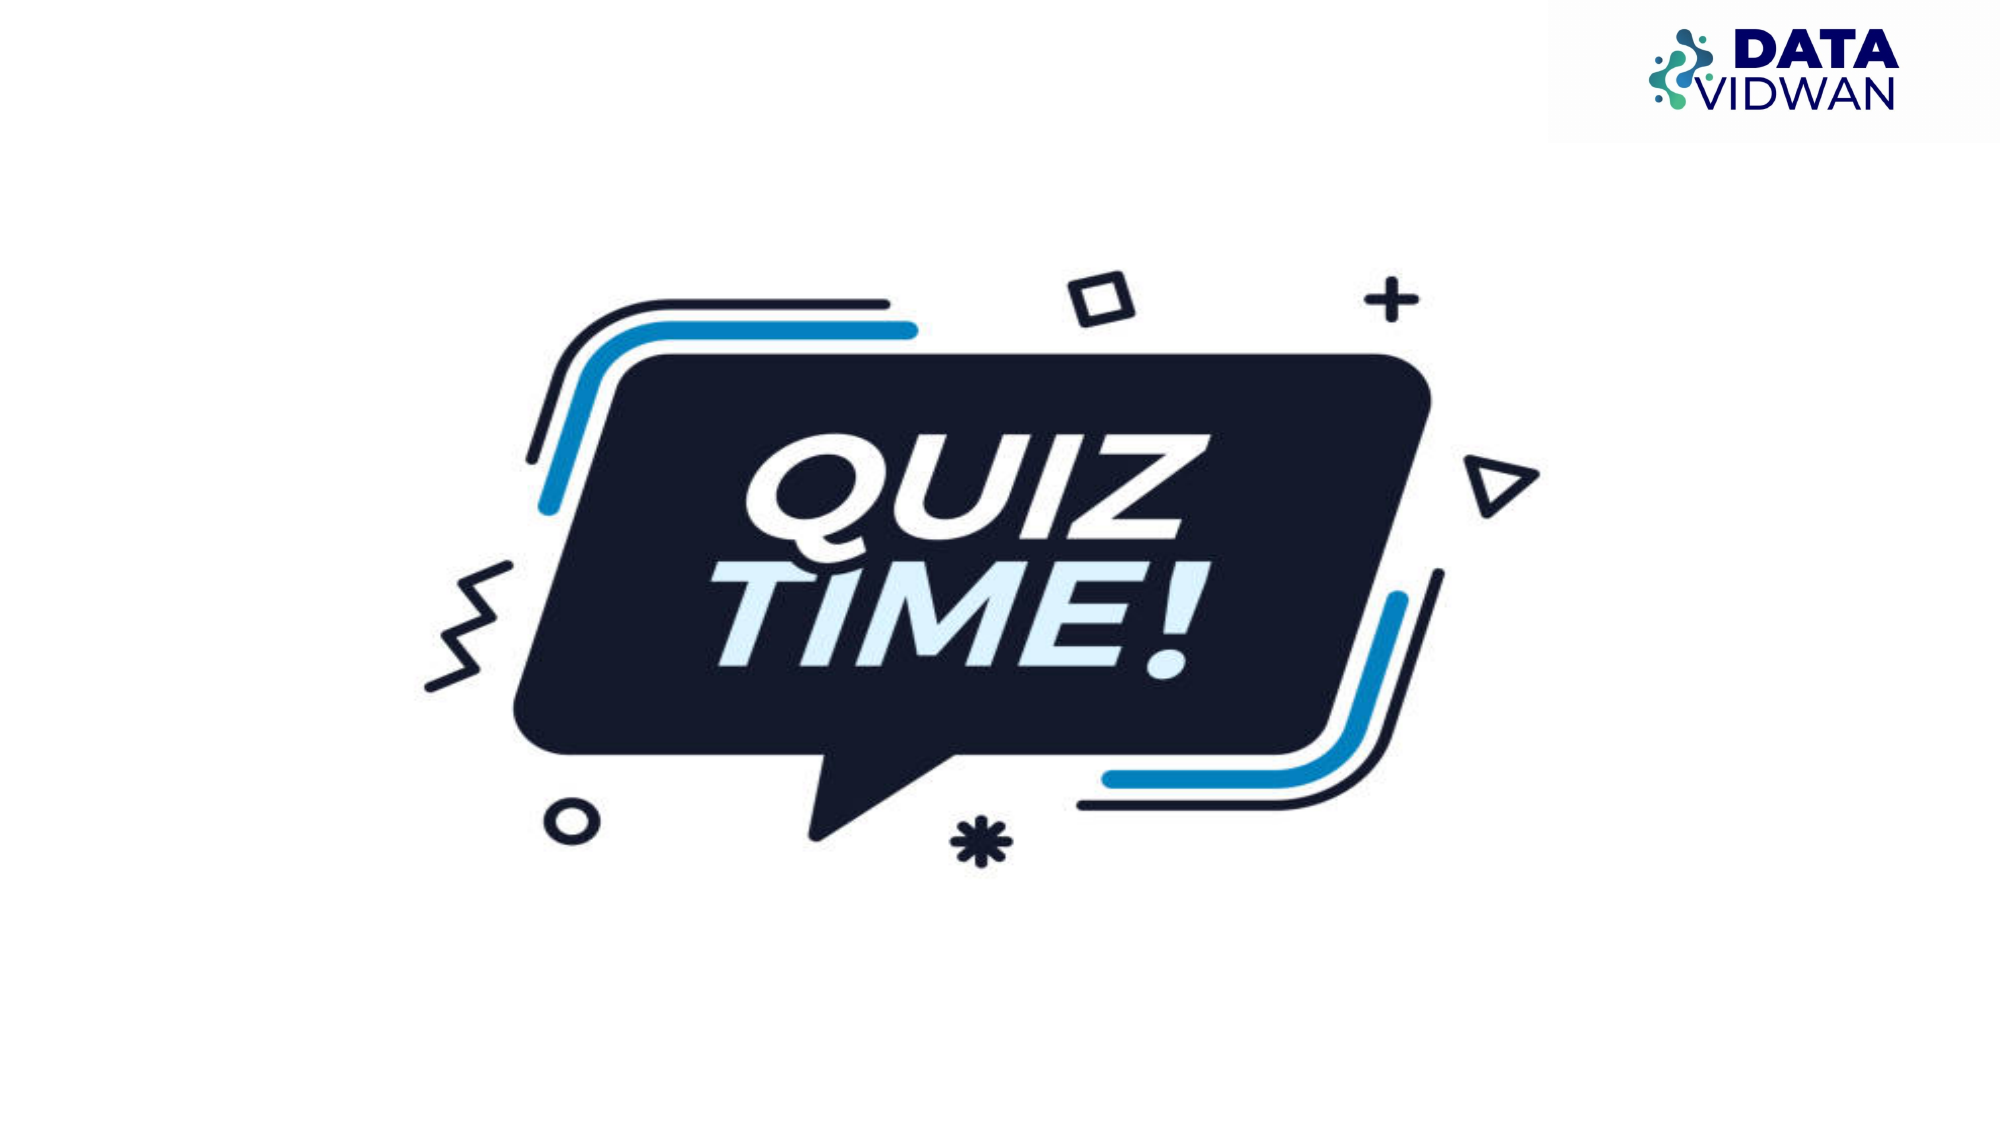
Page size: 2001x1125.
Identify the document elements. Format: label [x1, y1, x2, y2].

picture [1548, 0, 2000, 143]
picture [350, 187, 1589, 935]
